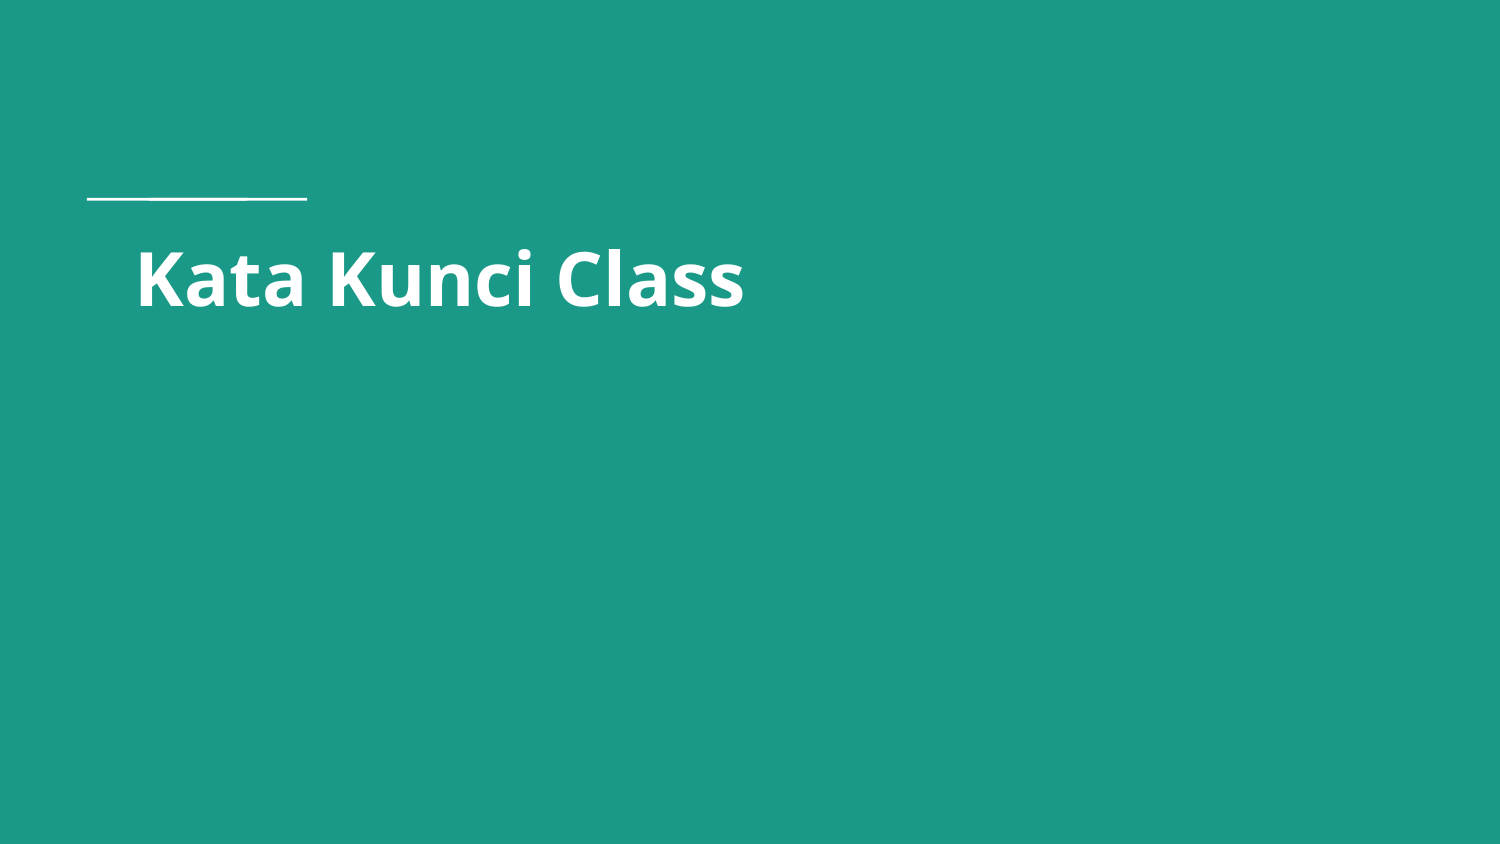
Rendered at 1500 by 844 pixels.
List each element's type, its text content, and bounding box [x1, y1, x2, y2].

title Kata Kunci Class [119, 216, 1381, 466]
